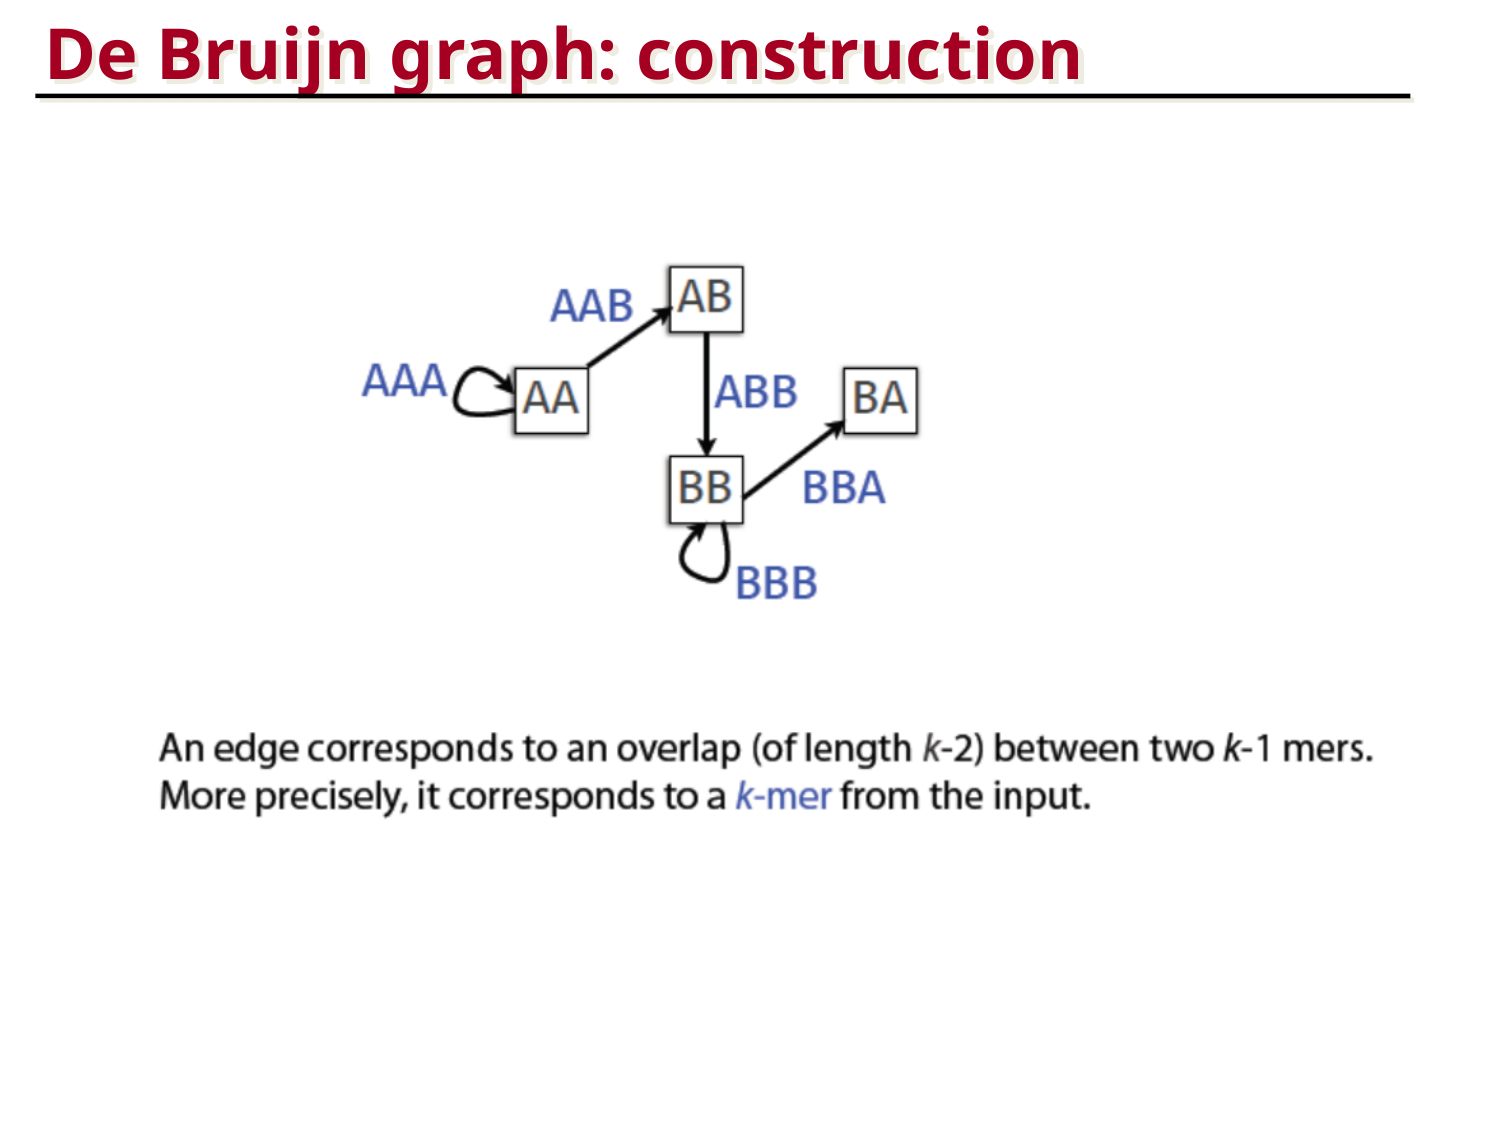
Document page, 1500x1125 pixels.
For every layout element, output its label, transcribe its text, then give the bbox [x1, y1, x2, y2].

text_box De Bruijn graph: construction [29, 1, 1305, 102]
picture [123, 196, 1398, 918]
